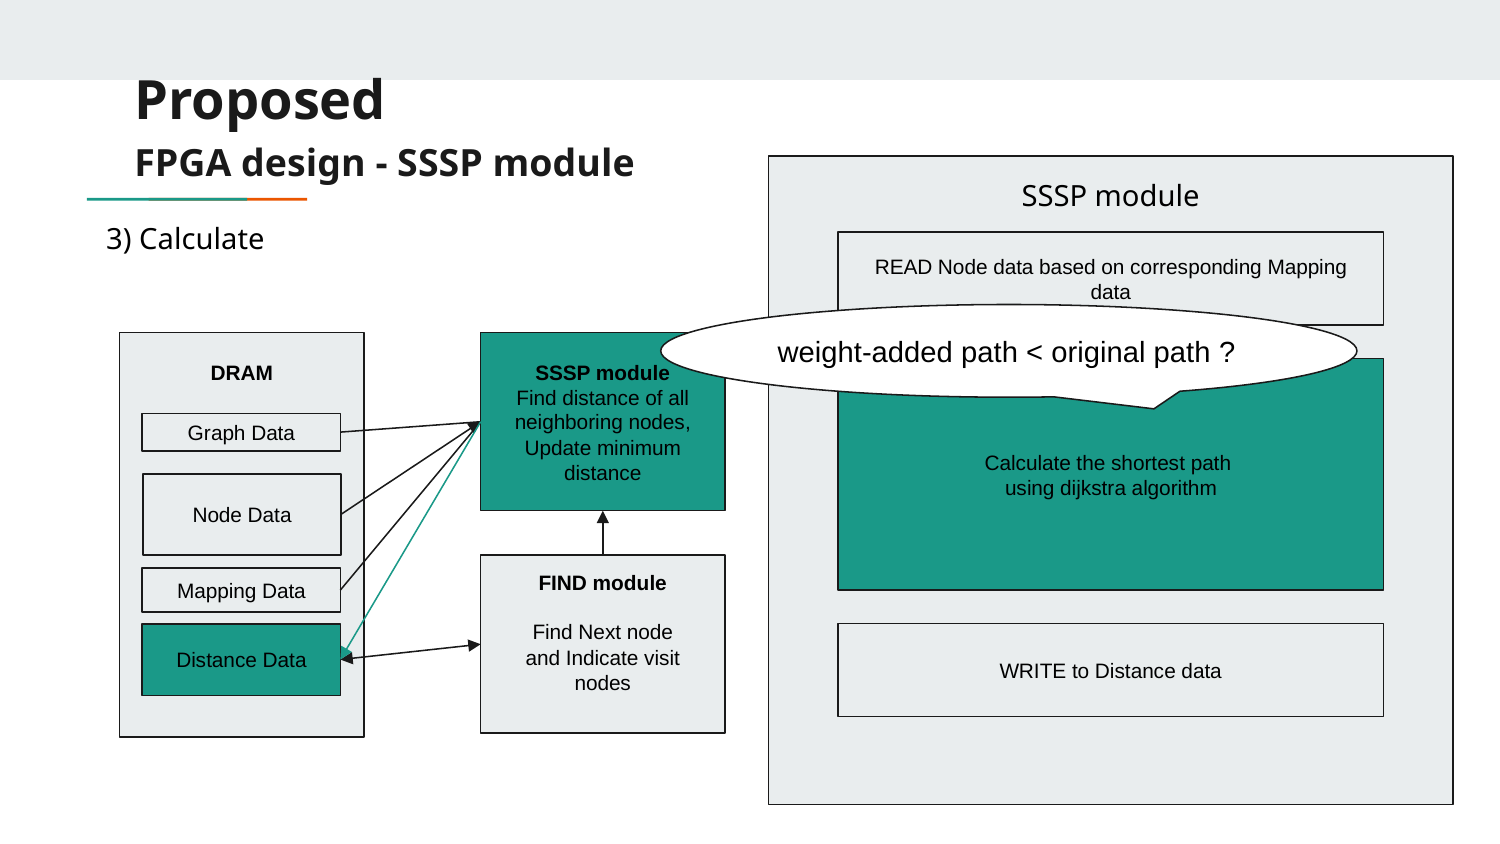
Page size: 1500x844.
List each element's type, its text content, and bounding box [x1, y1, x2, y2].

text_box 3) Calculate [91, 205, 1115, 325]
text_box WRITE to Distance data [838, 623, 1384, 717]
text_box SSSP module [792, 162, 1430, 775]
text_box Graph Data [142, 413, 341, 451]
text_box FIND module Find Next node and Indicate visit nodes [480, 555, 725, 734]
text_box [768, 155, 1453, 805]
title Proposed [119, 50, 1381, 124]
text_box Node Data [142, 473, 334, 556]
text_box Calculate the shortest path using dijkstra algorithm [838, 358, 1384, 591]
text_box READ Node data based on corresponding Mapping data [1115, 232, 1384, 325]
text_box weight-added path < original path ? [660, 304, 1357, 409]
title FPGA design - SSSP module [119, 124, 1381, 230]
text_box DRAM [119, 332, 364, 737]
text_box Distance Data [142, 623, 341, 696]
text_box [340, 421, 481, 660]
text_box Mapping Data [142, 568, 335, 613]
text_box SSSP module Find distance of all neighboring nodes, Update minimum distance [480, 332, 725, 511]
